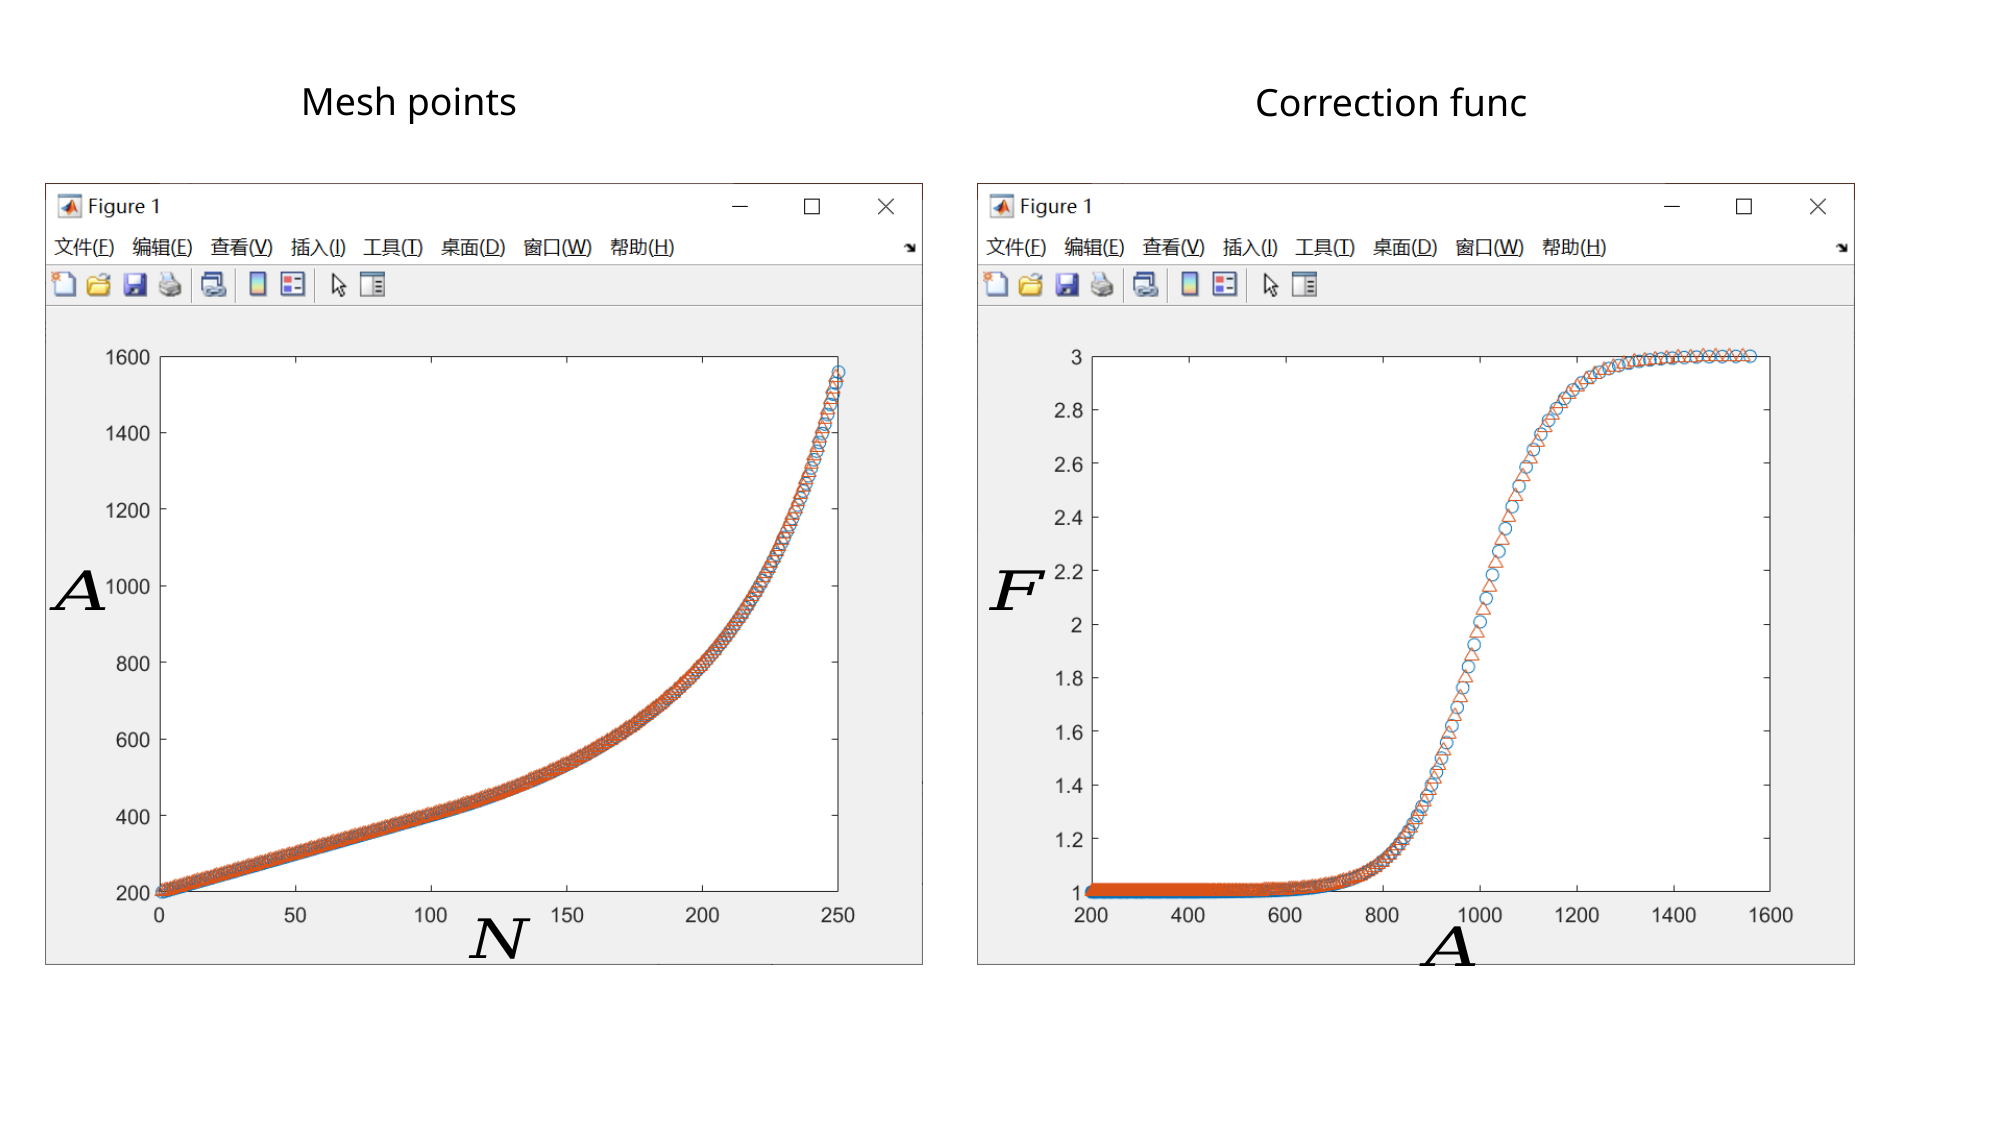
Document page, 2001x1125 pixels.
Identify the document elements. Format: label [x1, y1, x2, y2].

picture [45, 183, 923, 965]
picture [977, 183, 1855, 965]
